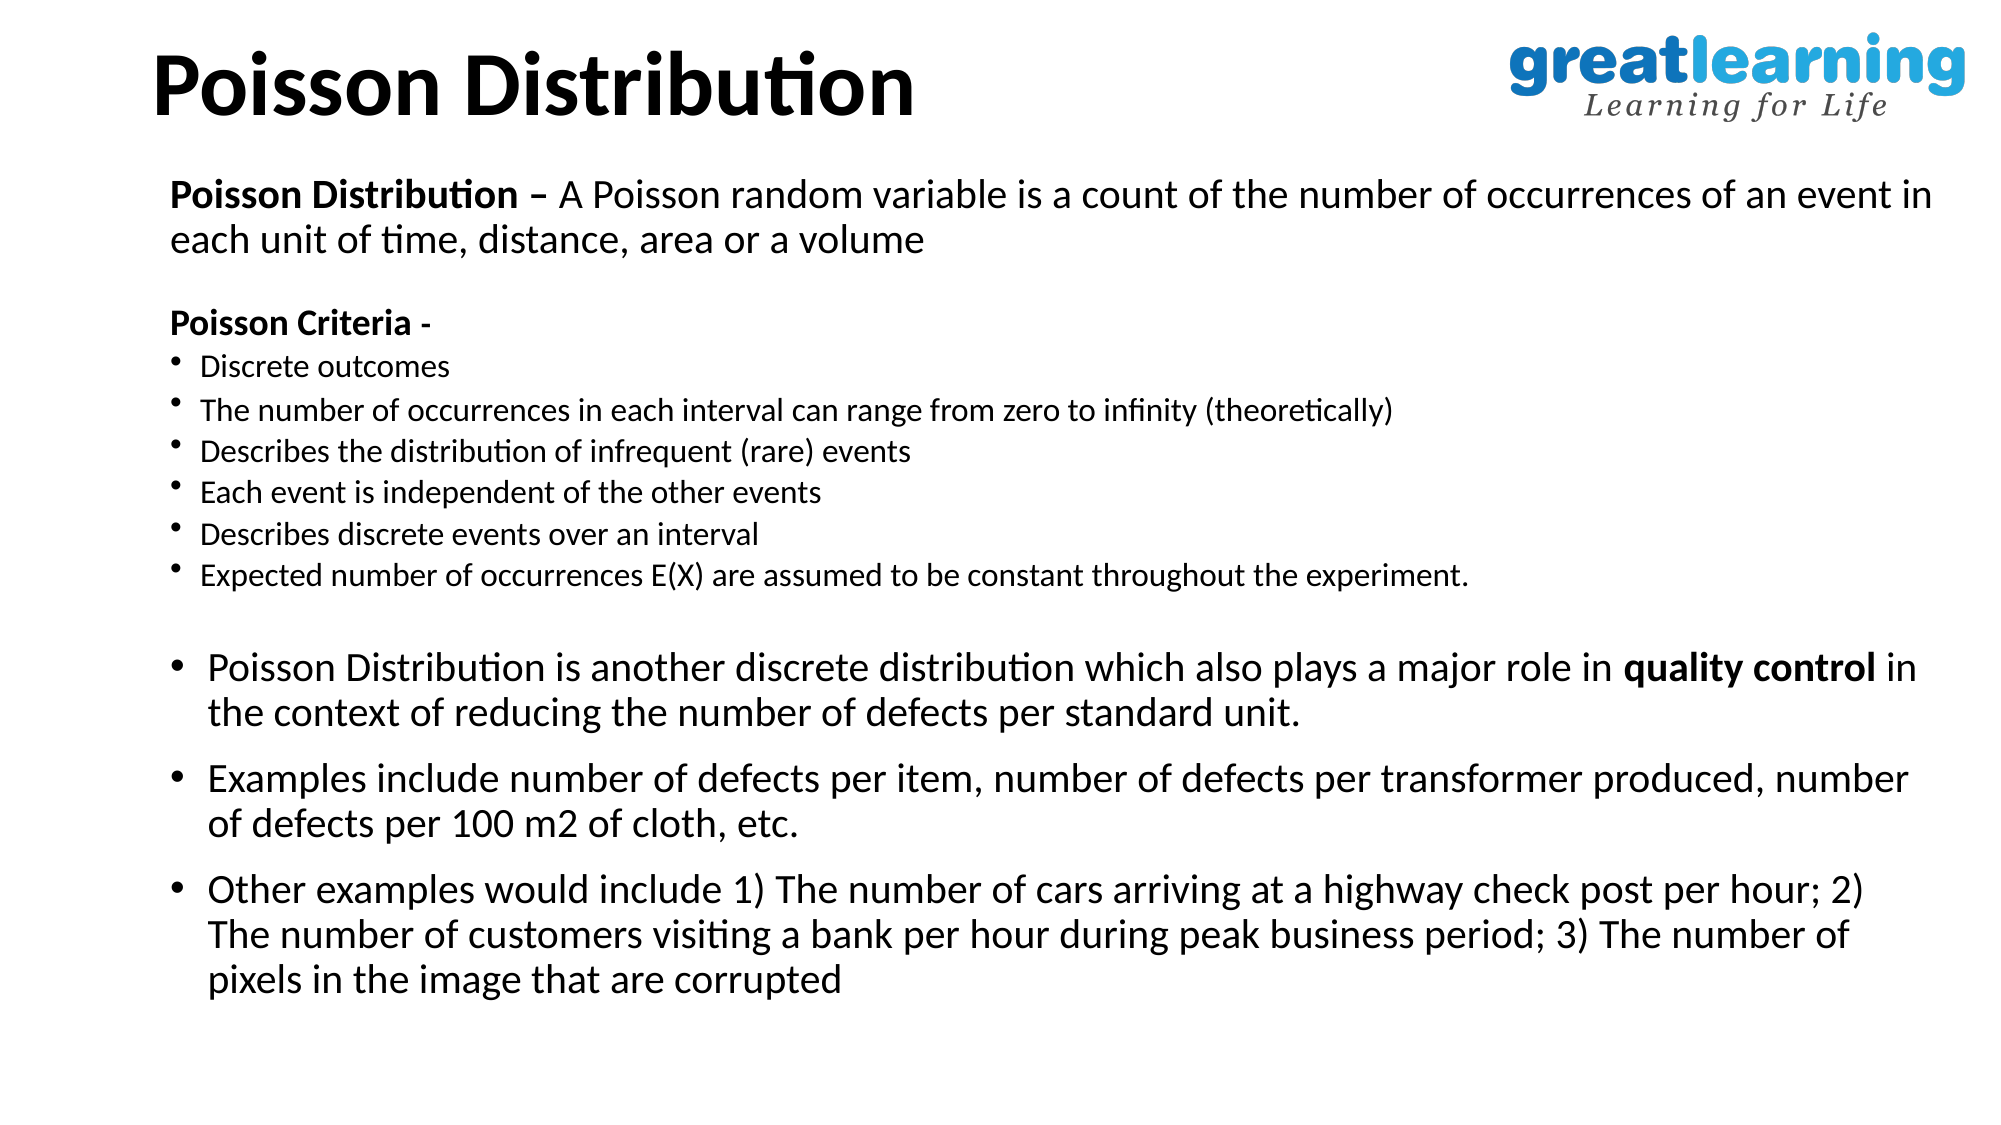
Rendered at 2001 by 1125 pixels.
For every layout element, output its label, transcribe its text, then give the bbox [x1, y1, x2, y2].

title Poisson Distribution [137, 59, 1863, 112]
list Poisson Distribution – A Poisson random variable is a count of the number of occurrences of an event in each unit of time, distance, area or a volume Poisson Criteria - Discrete outcomes The number of occurrences in each interval can range from zero to infinity (theoretically) Describes the distribution of infrequent (rare) events Each event is independent of the other events Describes discrete events over an interval Expected number of occurrences E(X) are assumed to be constant throughout the experiment. Poisson Distribution is another discrete distribution which also plays a major role in quality control in the context of reducing the number of defects per standard unit. Examples include number of defects per item, number of defects per transformer produced, number of defects per 100 m2 of cloth, etc. Other examples would include 1) The number of cars arriving at a highway check post per hour; 2) The number of customers visiting a bank per hour during peak business period; 3) The number of pixels in the image that are corrupted [155, 164, 1950, 1066]
picture [1508, 30, 1967, 124]
